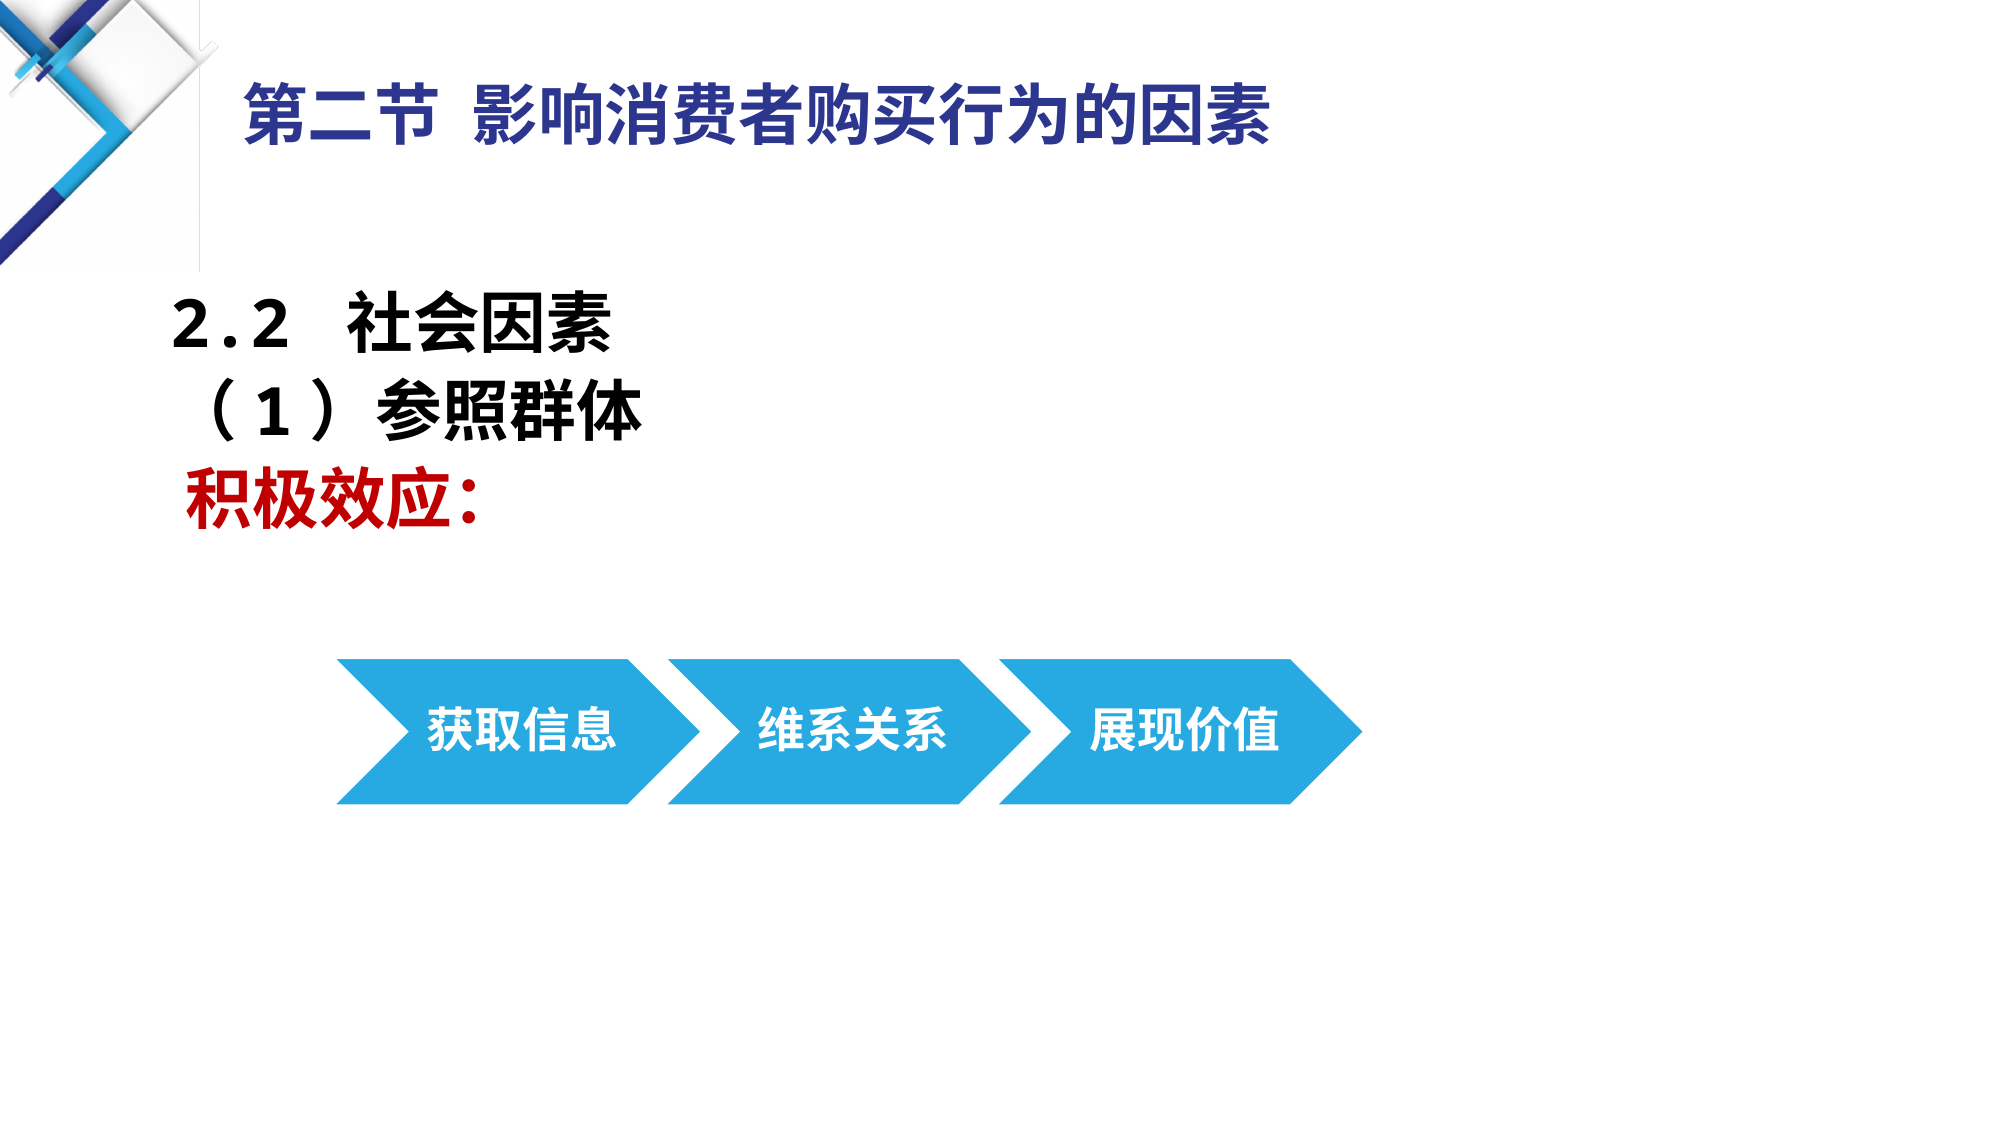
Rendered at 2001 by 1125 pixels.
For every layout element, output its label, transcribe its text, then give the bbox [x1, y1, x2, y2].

title 2.2 社会因素 （1）参照群体 积极效应： [155, 265, 1784, 1034]
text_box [333, 456, 1365, 1007]
text_box 第二节 影响消费者购买行为的因素 [226, 65, 1288, 161]
picture [0, 0, 220, 272]
